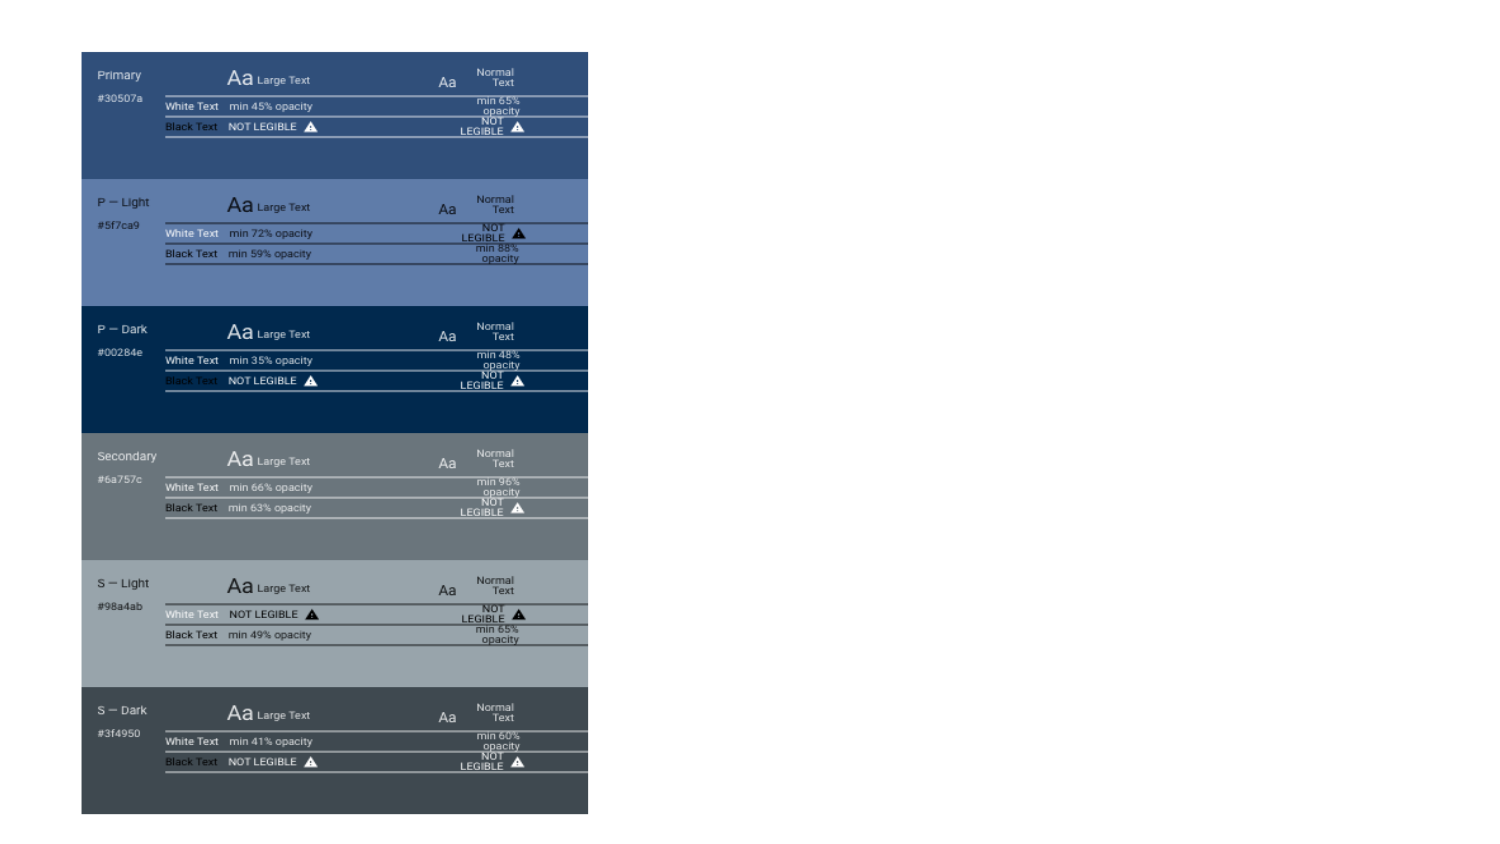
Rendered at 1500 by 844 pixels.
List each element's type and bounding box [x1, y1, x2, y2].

picture [68, 43, 589, 822]
